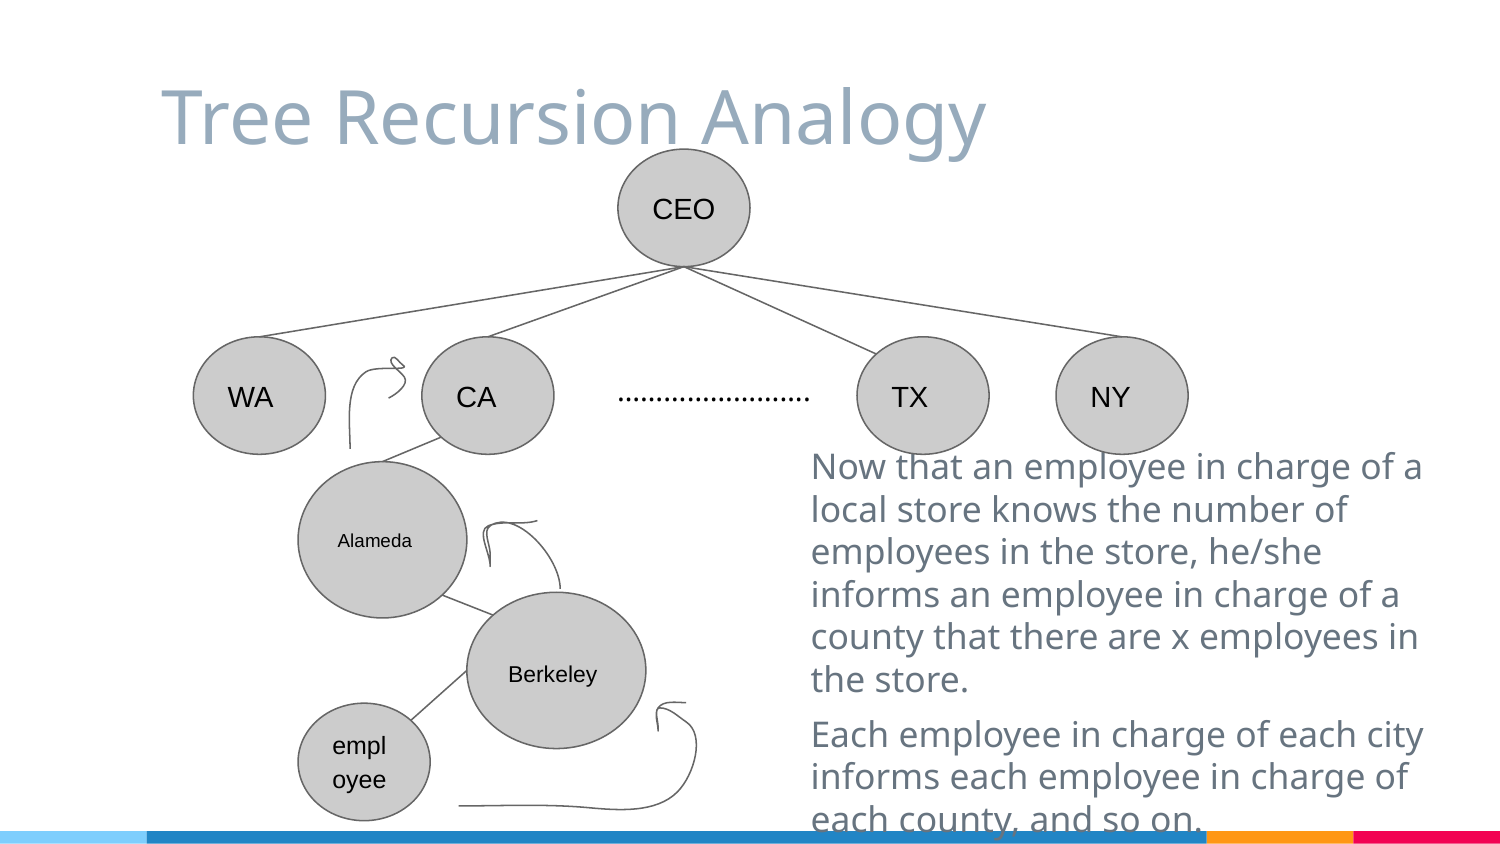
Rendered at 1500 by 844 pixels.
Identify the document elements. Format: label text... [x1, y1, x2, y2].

text_box NY [1056, 336, 1189, 455]
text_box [382, 436, 442, 462]
text_box WA [193, 337, 326, 455]
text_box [683, 266, 1123, 337]
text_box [487, 266, 681, 337]
list Now that an employee in charge of a local store knows the number of employees in the store, he/she informs an employee in charge of a county that there are x employees in the store. Each employee in charge of each city informs each employee in charge of each county, and so on. [795, 429, 1449, 821]
text_box employee [298, 703, 431, 821]
text_box CA [421, 344, 554, 455]
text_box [259, 266, 486, 337]
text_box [683, 343, 877, 355]
text_box ……………………. [602, 357, 834, 434]
text_box Alameda [298, 461, 467, 618]
text_box CEO [617, 149, 751, 264]
text_box [349, 357, 406, 449]
text_box [483, 520, 561, 589]
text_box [410, 670, 468, 721]
text_box Berkeley [466, 592, 646, 749]
title Tree Recursion Analogy [146, 33, 1207, 175]
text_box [441, 594, 494, 616]
text_box [458, 702, 697, 810]
text_box TX [857, 344, 990, 455]
